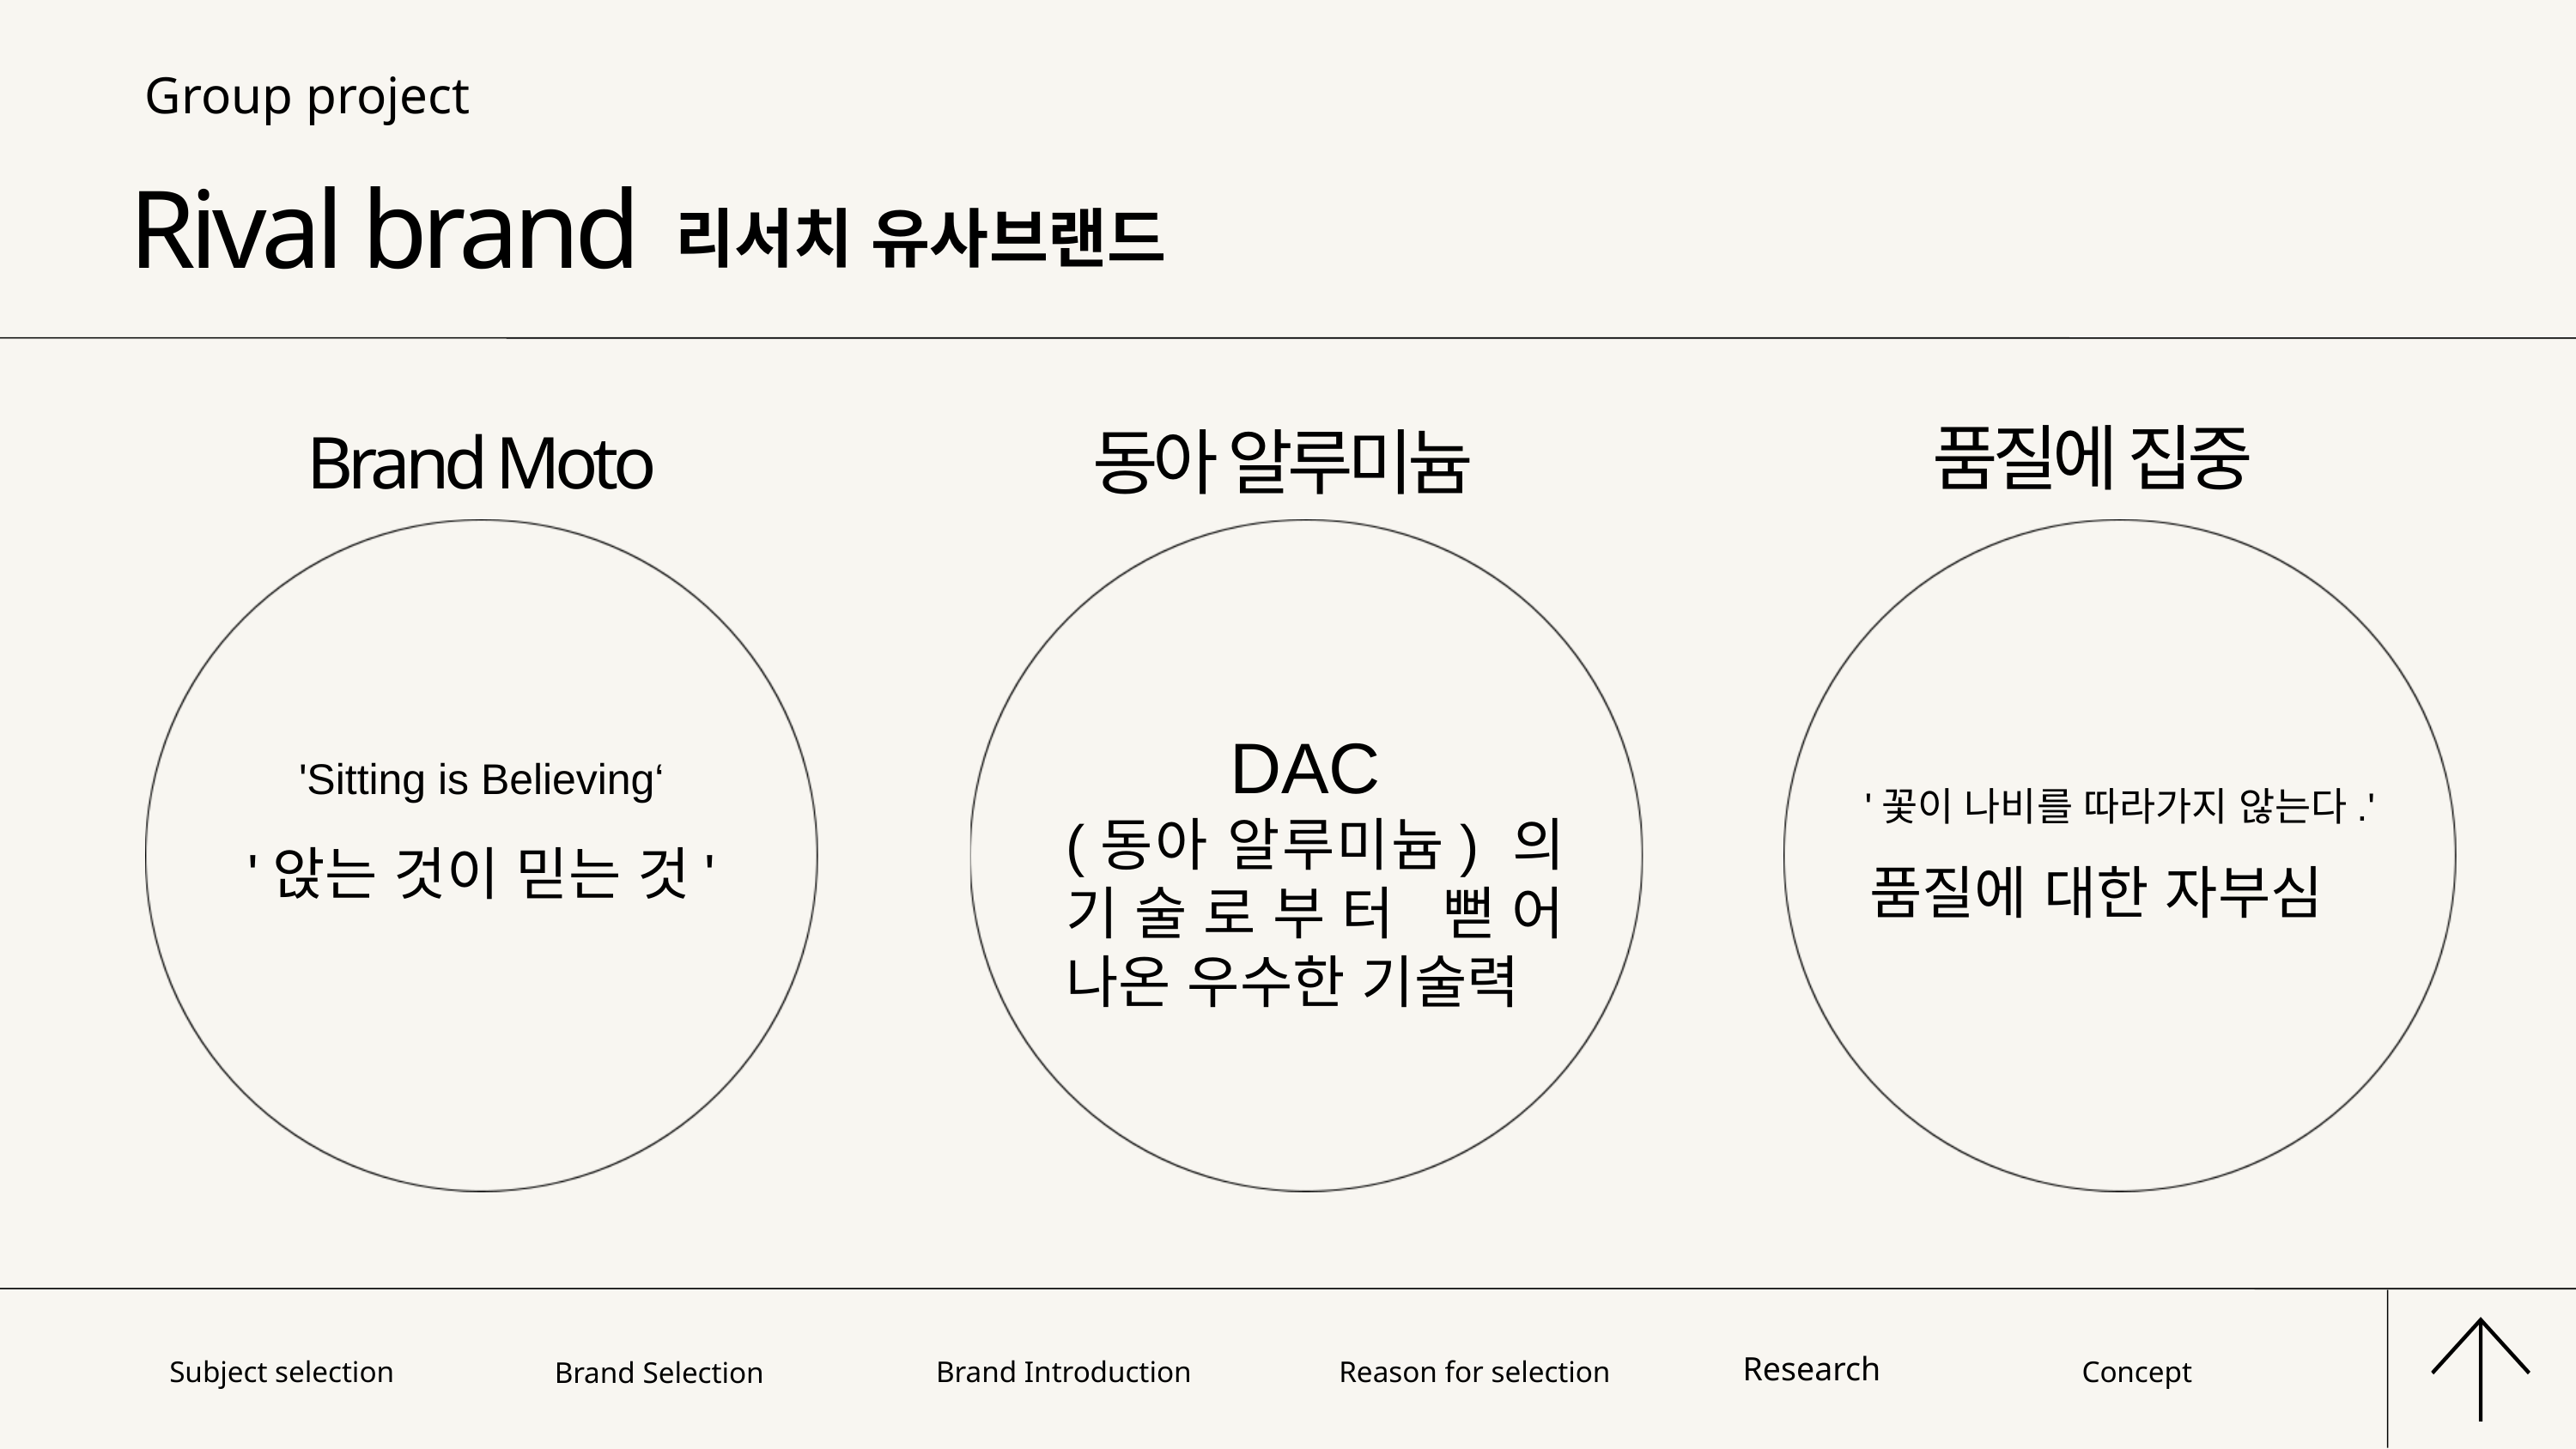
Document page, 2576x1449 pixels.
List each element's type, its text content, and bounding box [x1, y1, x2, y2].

text_box Research [1652, 1347, 1971, 1388]
text_box Subject selection [149, 1347, 416, 1388]
text_box DAC (동아 알루미늄) 의 기술로부터 뻗어 나온 우수한 기술력 [1053, 630, 1578, 1021]
text_box [969, 519, 1643, 1193]
text_box 리서치 유사브랜드 [675, 234, 1460, 276]
text_box 'Sitting is Believing‘ '앉는 것이 믿는 것' [190, 745, 774, 913]
text_box Concept [1971, 1347, 2318, 1388]
text_box 품질에 집중 [1932, 412, 2413, 499]
text_box [2431, 1317, 2530, 1422]
text_box Brand Introduction [917, 1347, 1211, 1388]
text_box '꽃이 나비를 따라가지 않는다.' [1832, 775, 2408, 836]
text_box [145, 519, 818, 1193]
text_box Rival brand [128, 161, 1669, 290]
text_box Group project [144, 82, 580, 124]
text_box Reason for selection [1315, 1347, 1635, 1388]
text_box 동아 알루미늄 [1092, 417, 1569, 504]
text_box Brand Selection [513, 1349, 806, 1390]
text_box 품질에 대한 자부심 [1856, 850, 2432, 931]
text_box Brand Moto [307, 417, 696, 504]
text_box [1783, 519, 2457, 1193]
